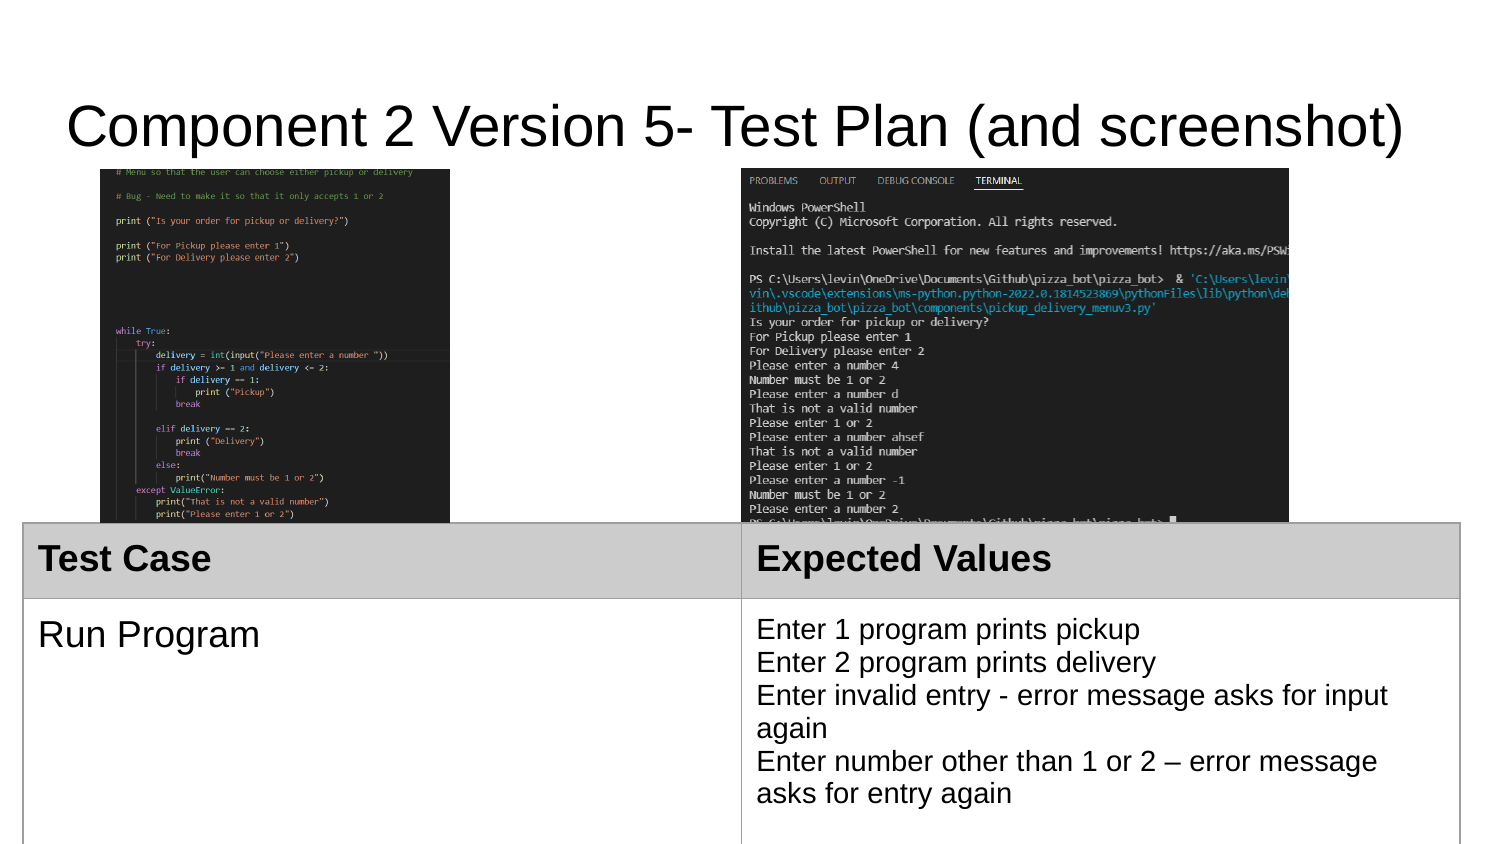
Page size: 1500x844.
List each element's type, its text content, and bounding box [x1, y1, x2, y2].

title Component 2 Version 5- Test Plan (and screenshot) [51, 72, 1449, 167]
picture [99, 169, 451, 524]
table_cell Enter 1 program prints pickup Enter 2 program prints delivery Enter invalid entry - error message asks for input again Enter number other than 1 or 2 – error message asks for entry again [742, 599, 1459, 844]
table_cell Run Program [24, 599, 741, 844]
table_header Expected Values [742, 524, 1459, 598]
picture [741, 168, 1289, 522]
table_header Test Case [24, 524, 741, 598]
